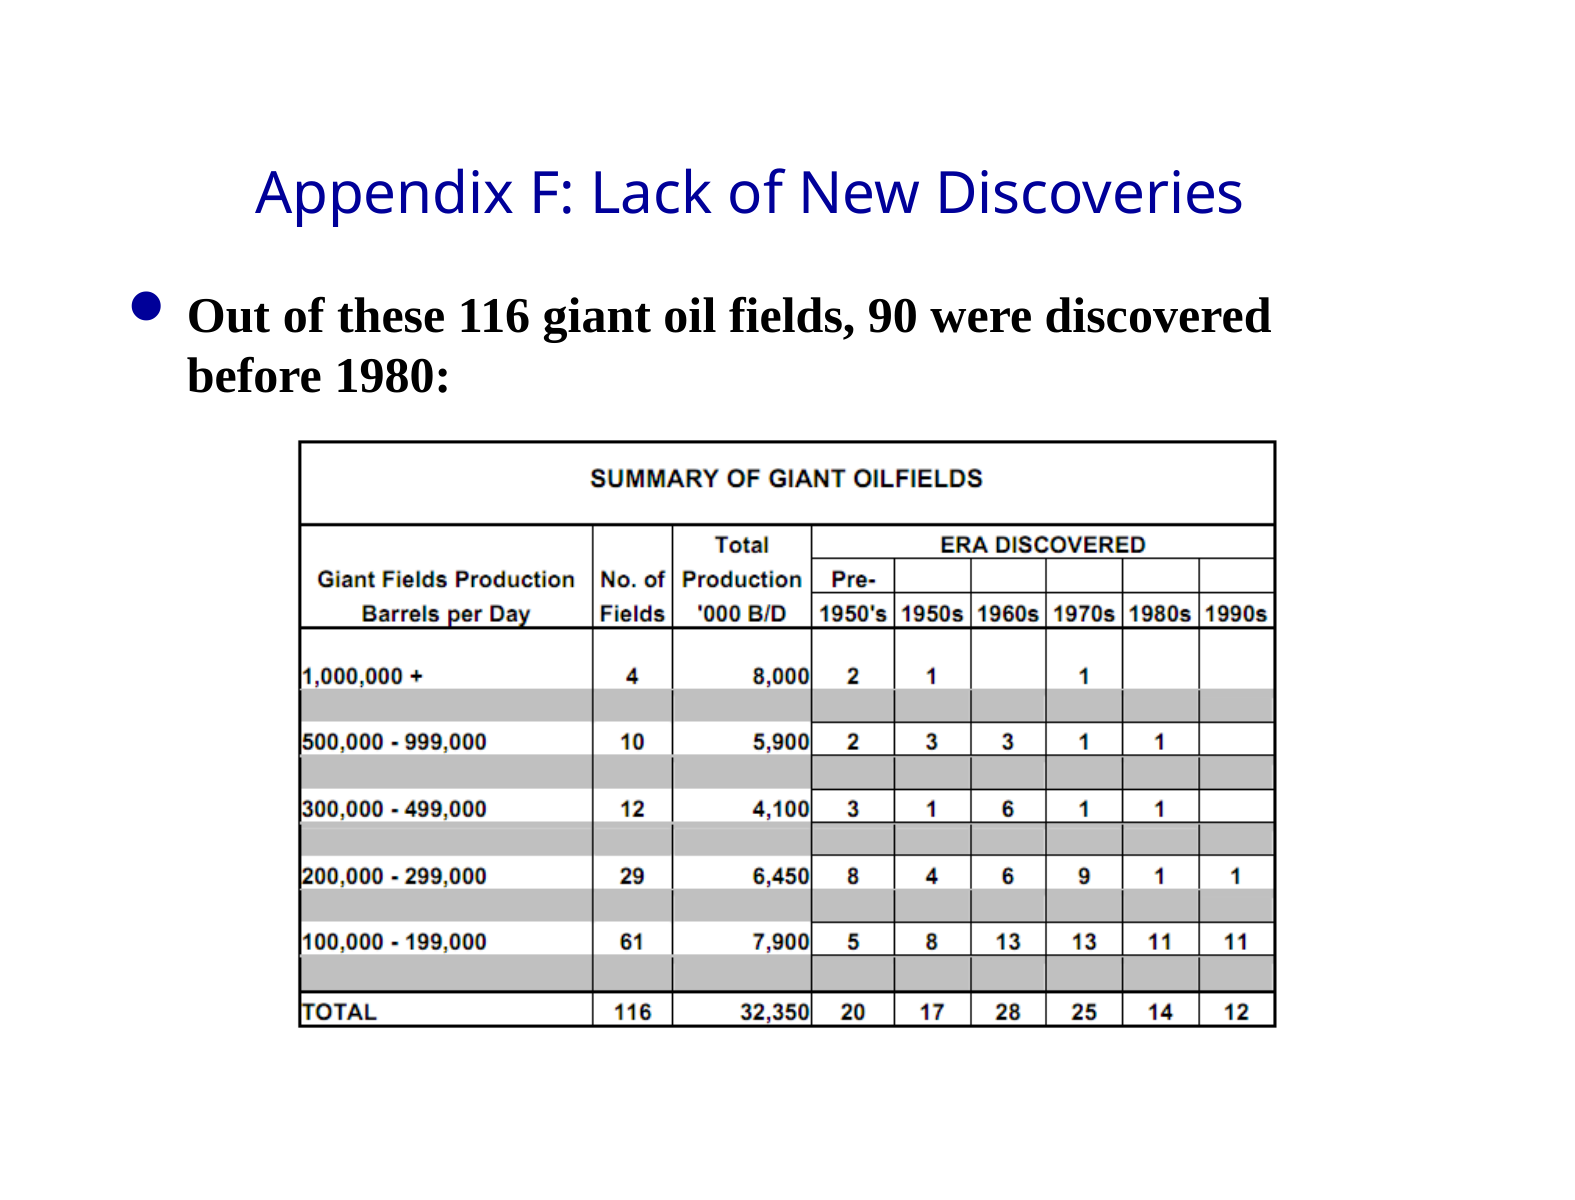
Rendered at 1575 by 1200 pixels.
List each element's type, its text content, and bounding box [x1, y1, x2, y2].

title Appendix F: Lack of New Discoveries [112, 99, 1388, 275]
list Out of these 116 giant oil fields, 90 were discovered before 1980: [112, 275, 1388, 1000]
picture [274, 412, 1301, 1051]
